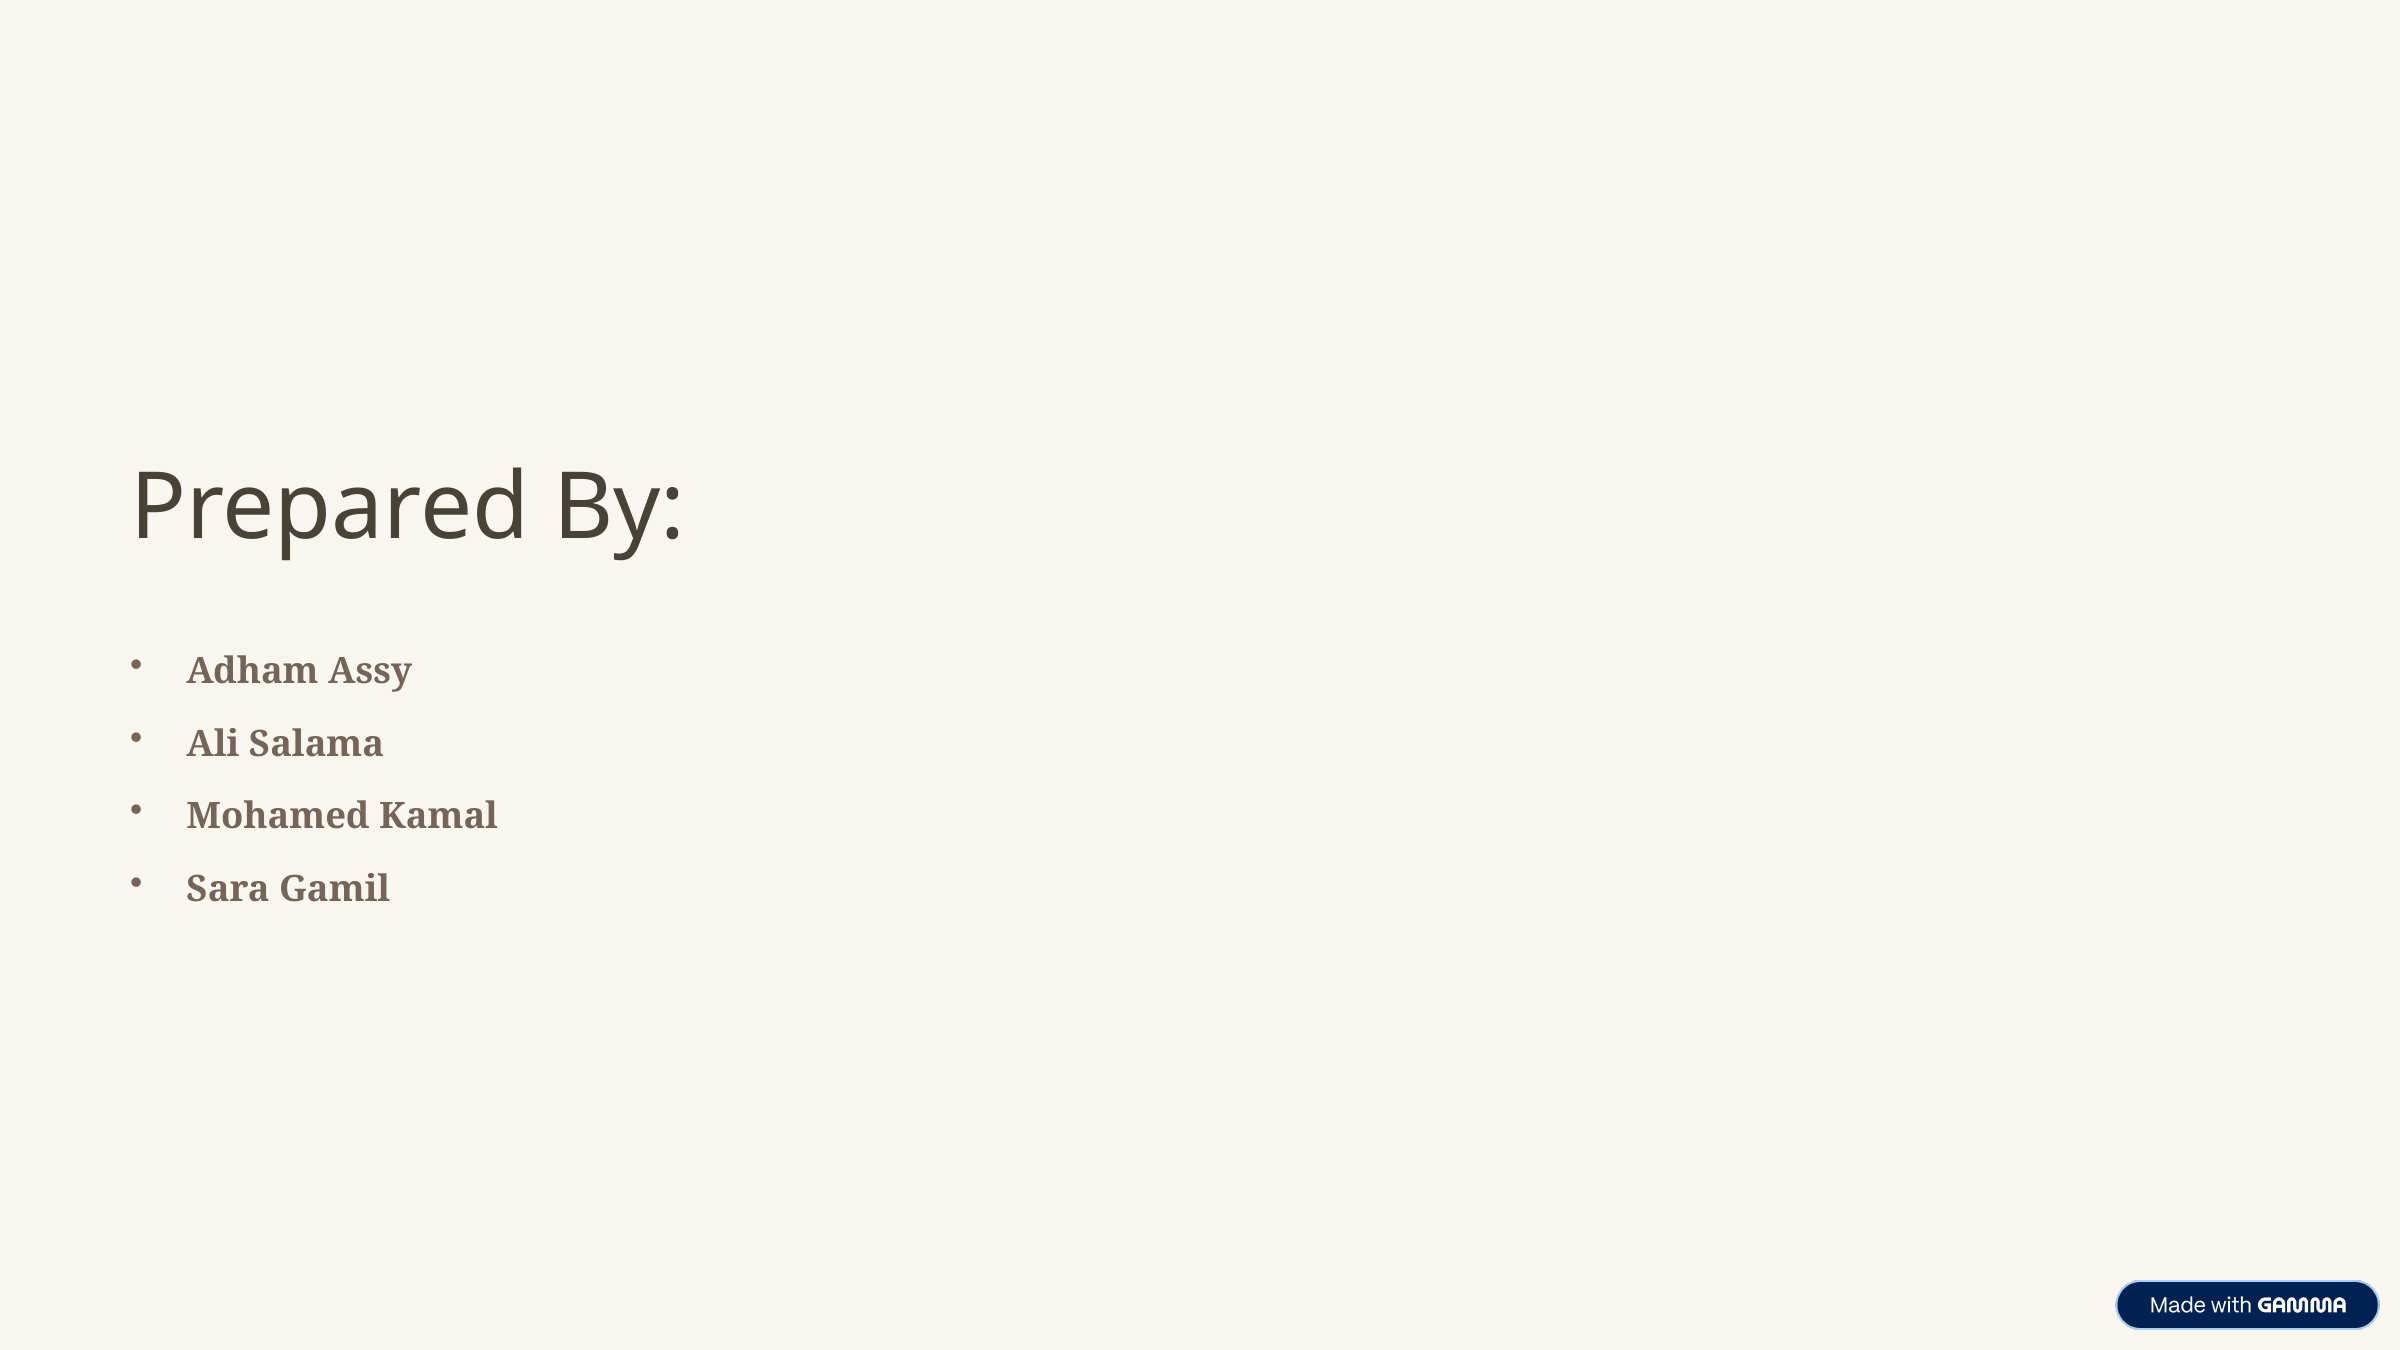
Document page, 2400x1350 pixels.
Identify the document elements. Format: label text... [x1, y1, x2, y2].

text_box Ali Salama [130, 704, 2270, 764]
text_box Prepared By: [130, 441, 1061, 558]
text_box Adham Assy [130, 631, 2270, 692]
text_box Sara Gamil [130, 849, 2270, 909]
picture [2106, 1271, 2389, 1339]
text_box Mohamed Kamal [130, 776, 2270, 837]
